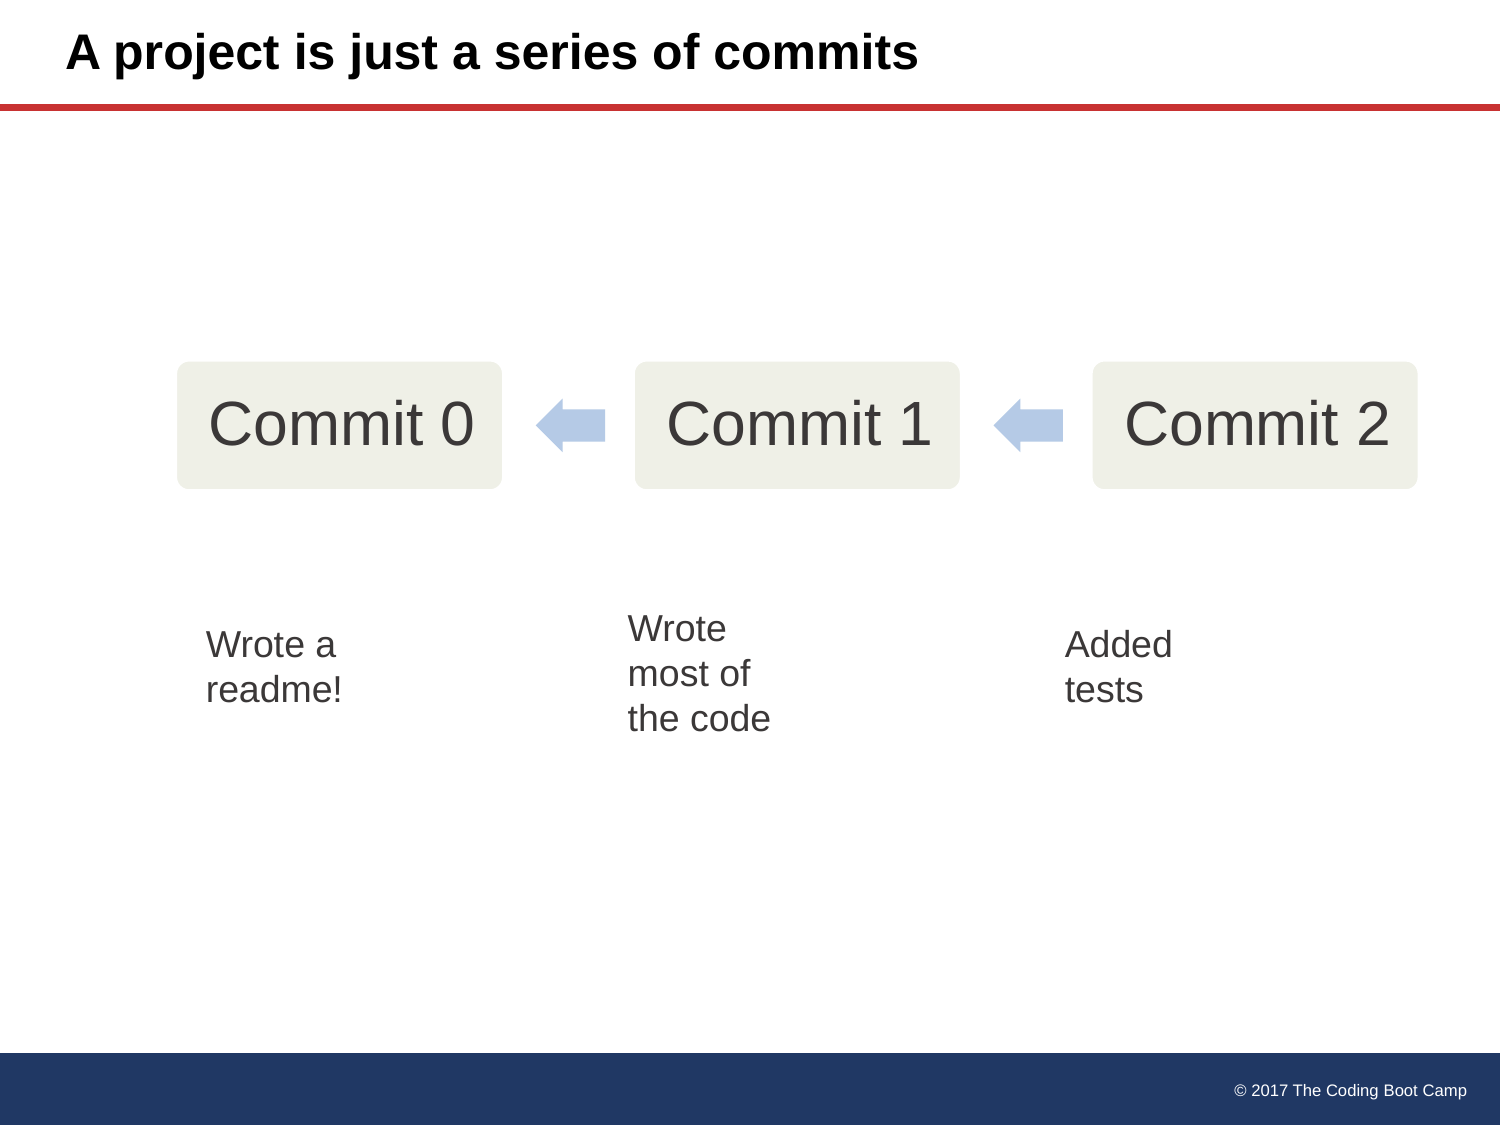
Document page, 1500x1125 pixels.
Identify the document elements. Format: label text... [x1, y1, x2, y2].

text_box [174, 237, 1325, 763]
title A project is just a series of commits [50, 0, 948, 108]
